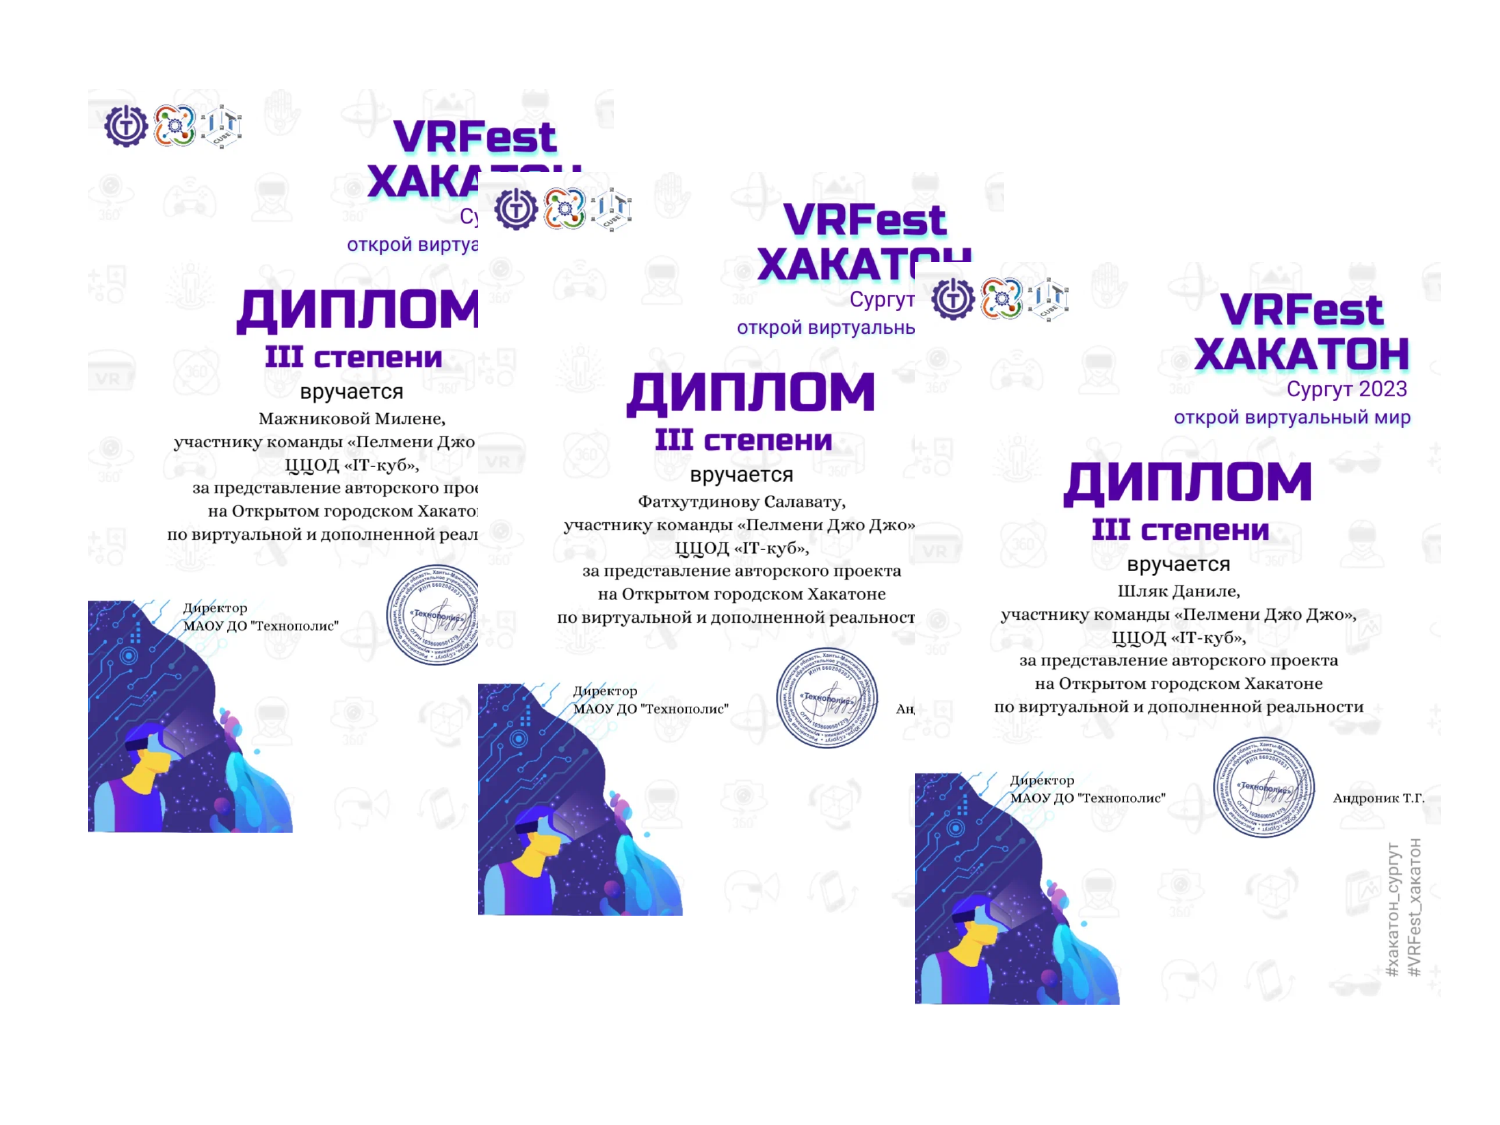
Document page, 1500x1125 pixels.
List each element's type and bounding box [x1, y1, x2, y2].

list [88, 89, 614, 833]
picture [478, 172, 1441, 1006]
